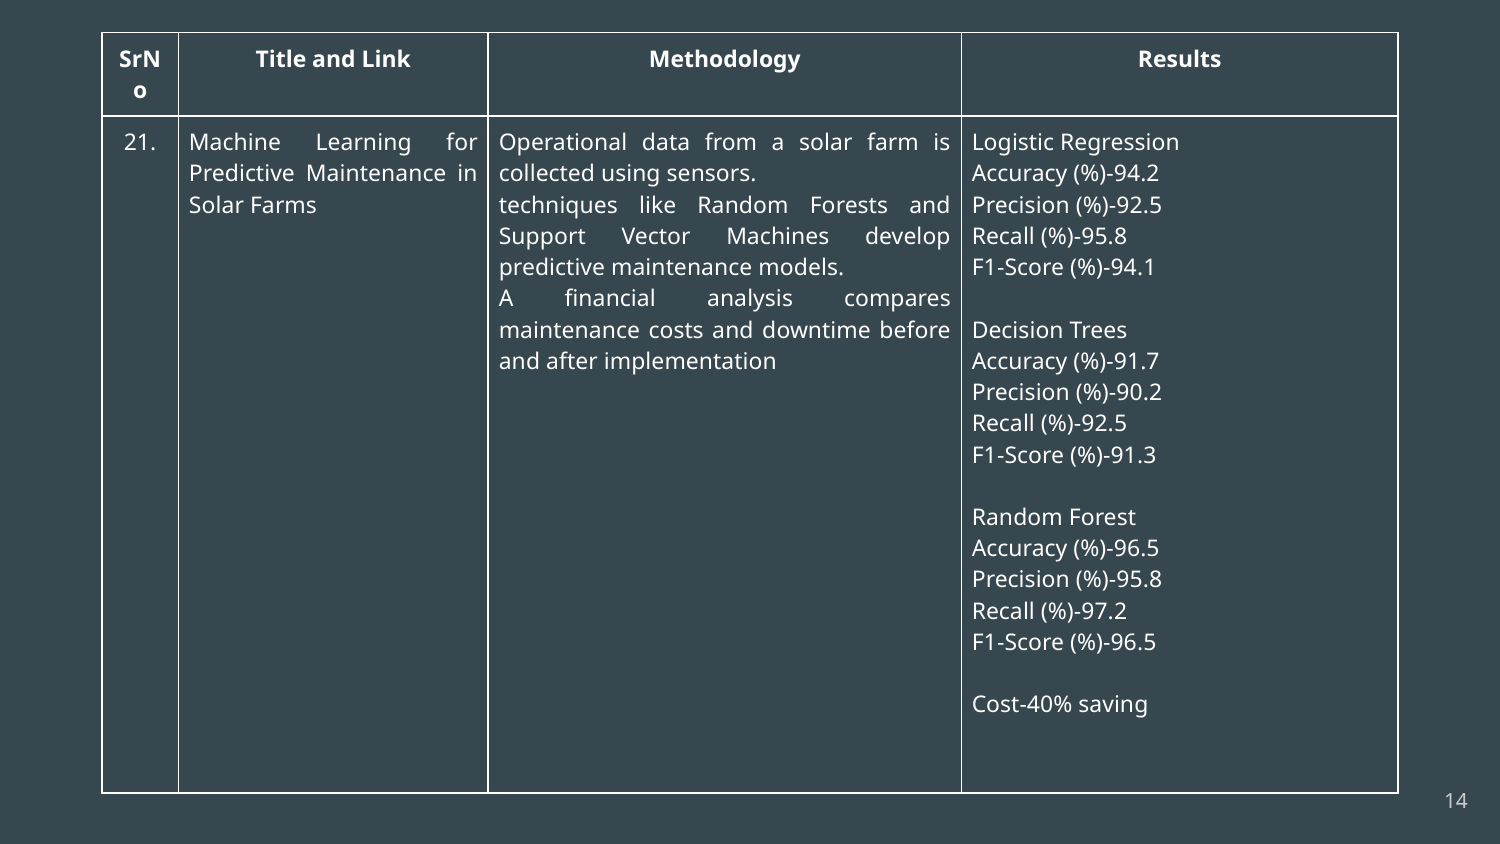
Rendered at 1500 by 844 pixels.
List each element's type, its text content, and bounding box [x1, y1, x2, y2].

table_header Results [962, 33, 1397, 115]
table_header SrNo [103, 33, 178, 115]
table_cell Logistic Regression Accuracy (%)-94.2 Precision (%)-92.5 Recall (%)-95.8 F1-Score (%)-94.1 Decision Trees Accuracy (%)-91.7 Precision (%)-90.2 Recall (%)-92.5 F1-Score (%)-91.3 Random Forest Accuracy (%)-96.5 Precision (%)-95.8 Recall (%)-97.2 F1-Score (%)-96.5 Cost-40% saving [962, 117, 1397, 792]
table_cell Machine Learning for Predictive Maintenance in Solar Farms [179, 117, 487, 792]
table_cell 21. [103, 117, 178, 792]
table_header Title and Link [179, 33, 487, 115]
table_cell Operational data from a solar farm is collected using sensors. techniques like Random Forests and Support Vector Machines develop predictive maintenance models. A financial analysis compares maintenance costs and downtime before and after implementation [489, 117, 961, 792]
slide_number ‹#› [1392, 767, 1483, 833]
table_header Methodology [489, 33, 961, 115]
